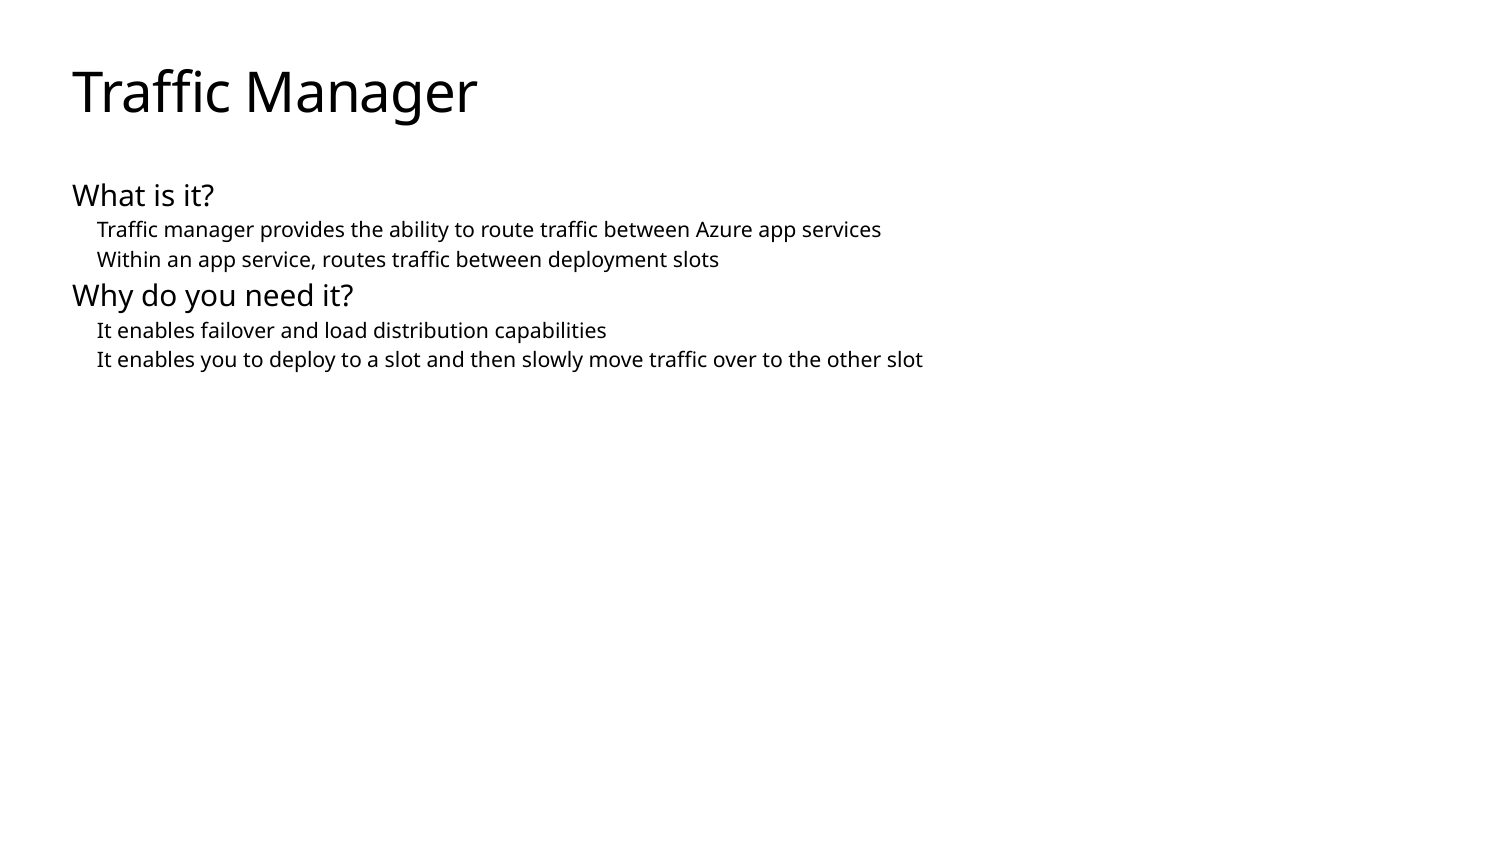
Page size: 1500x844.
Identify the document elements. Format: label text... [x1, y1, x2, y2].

list What is it? Traffic manager provides the ability to route traffic between Azure app services Within an app service, routes traffic between deployment slots Why do you need it? It enables failover and load distribution capabilities It enables you to deploy to a slot and then slowly move traffic over to the other slot [72, 176, 1428, 375]
title Traffic Manager [72, 56, 1428, 125]
